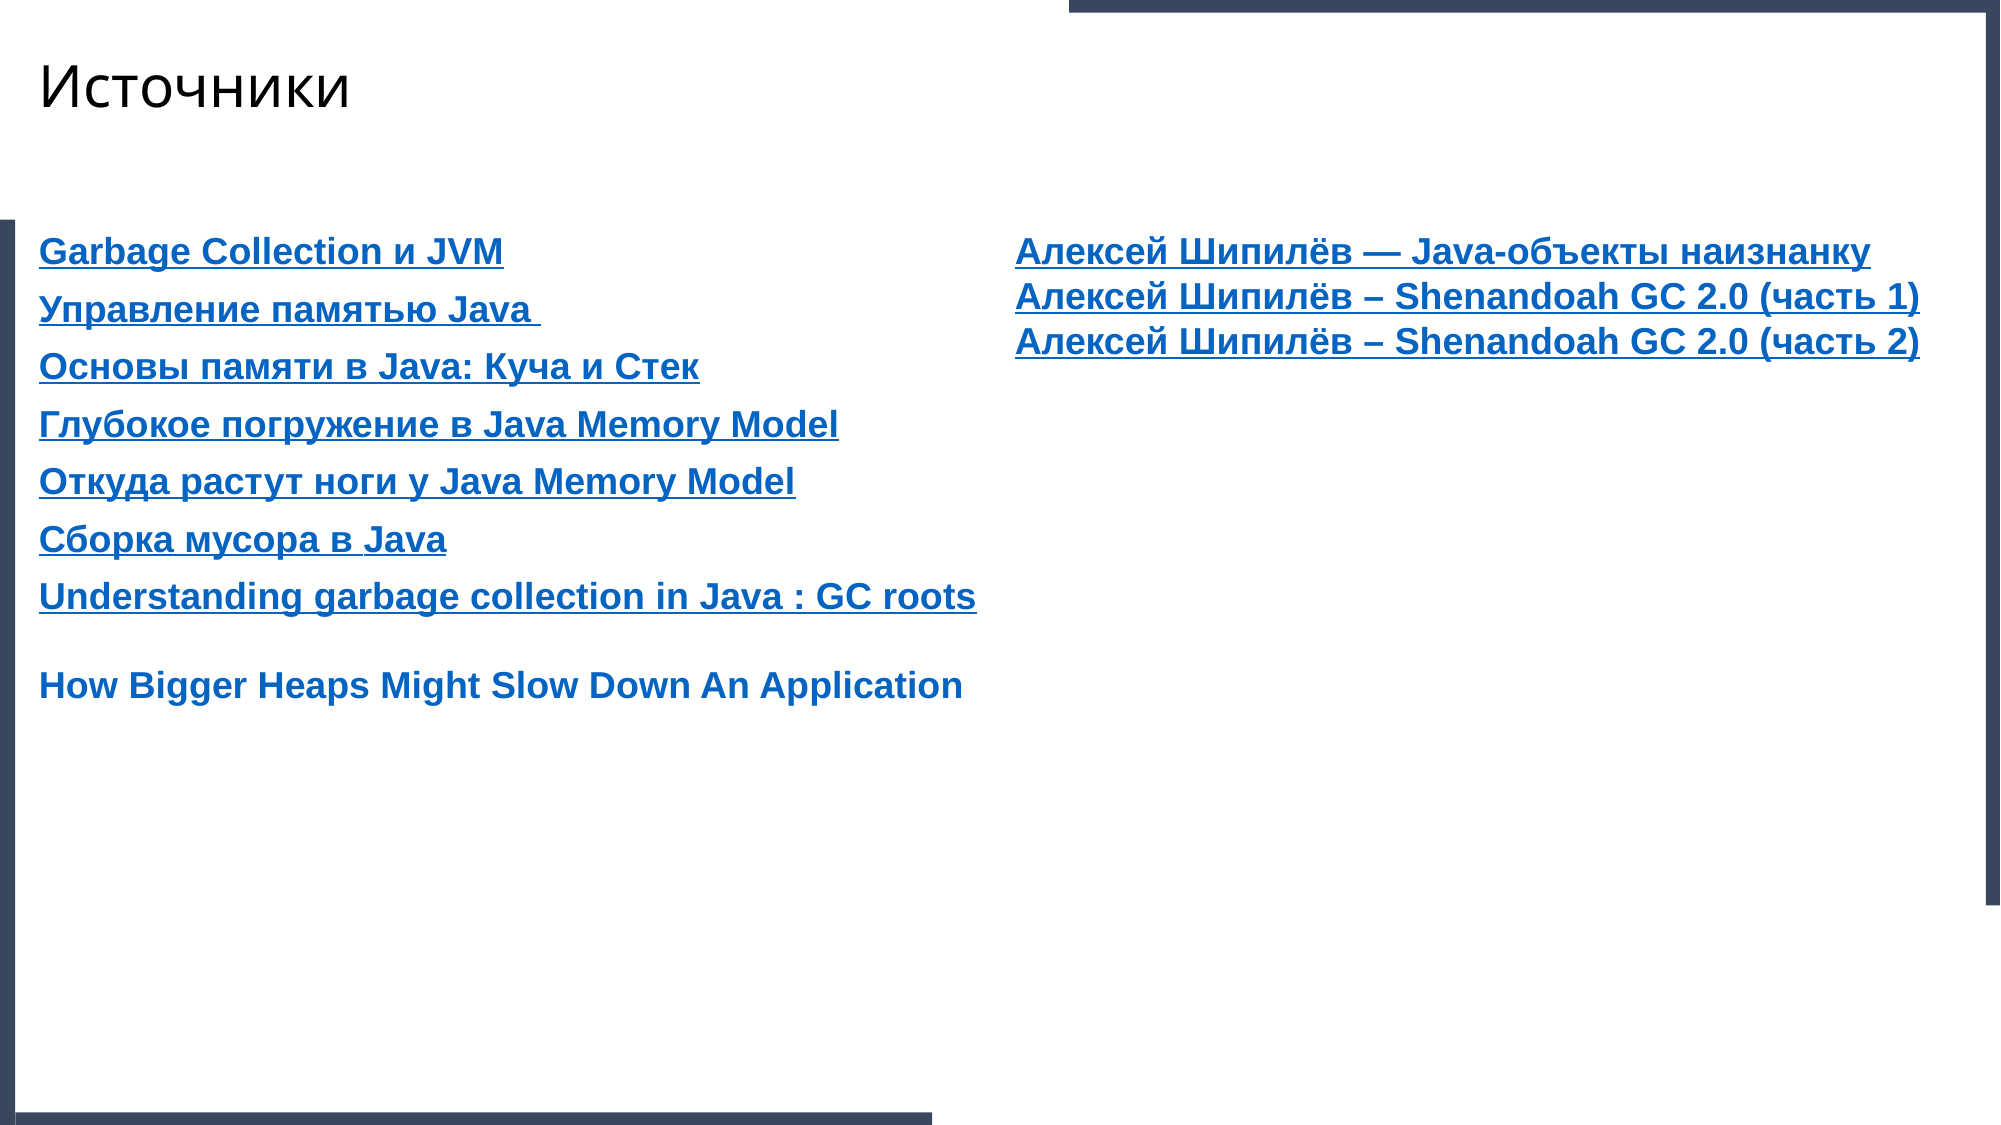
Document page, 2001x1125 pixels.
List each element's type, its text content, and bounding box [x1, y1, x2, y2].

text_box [1068, 0, 2000, 906]
text_box Алексей Шипилёв — Java-объекты наизнанку Алексей Шипилёв – Shenandoah GC 2.0 (часть 1) Алексей Шипилёв – Shenandoah GC 2.0 (часть 2) [999, 219, 1068, 415]
text_box Garbage Collection и JVM Управление памятью Java Основы памяти в Java: Куча и Стек Глубокое погружение в Java Memory Model Откуда растут ноги у Java Memory Model Сборка мусора в Java Understanding garbage collection in Java : GC roots How Bigger Heaps Might Slow Down An Application [933, 219, 1025, 713]
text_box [0, 219, 933, 1125]
text_box Источники [24, 42, 1025, 127]
